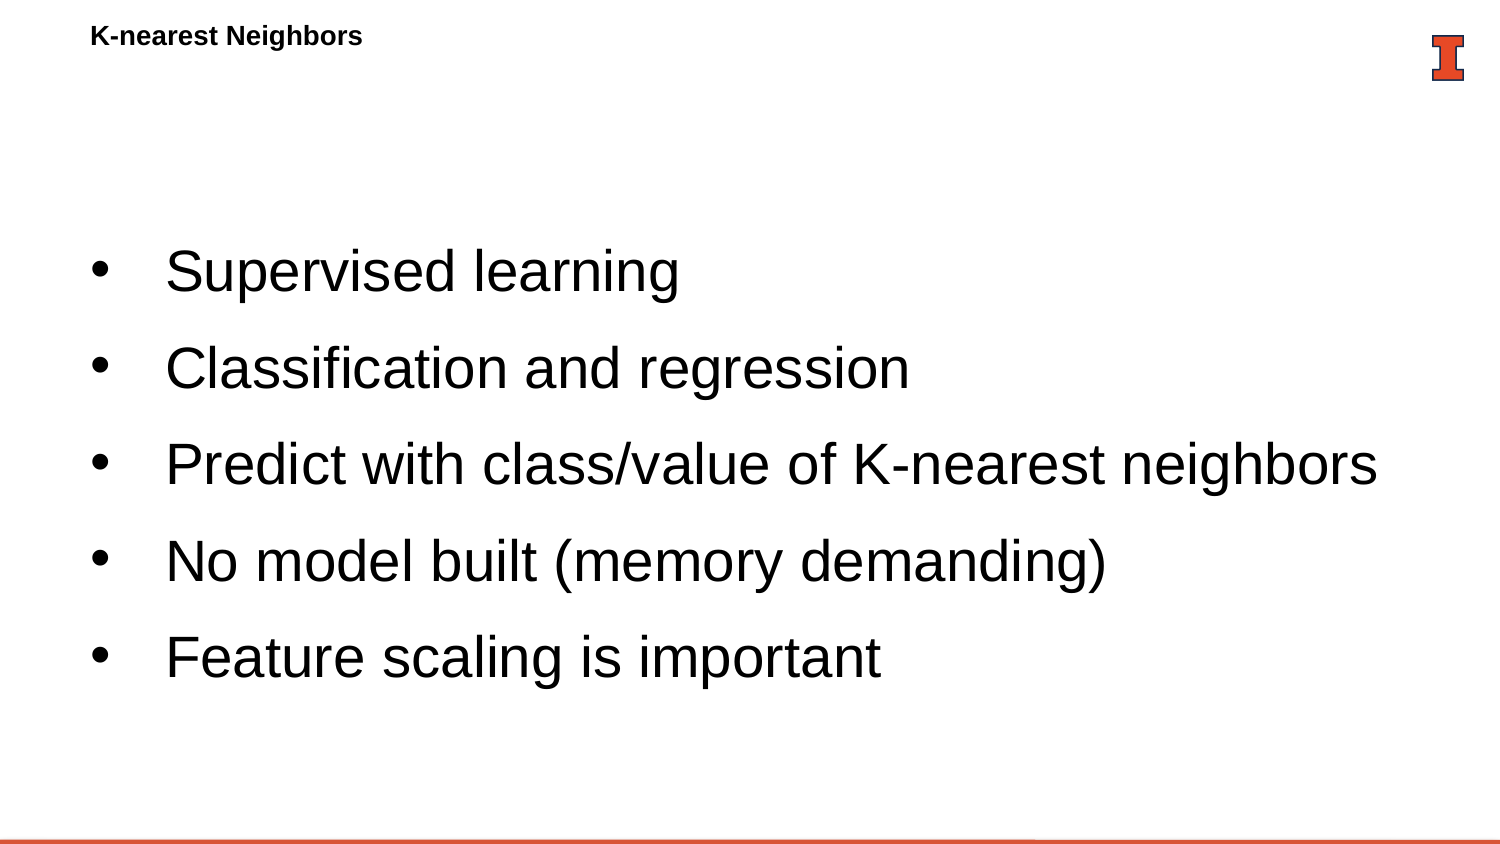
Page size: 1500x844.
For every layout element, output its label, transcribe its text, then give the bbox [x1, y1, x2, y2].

title K-nearest Neighbors [75, 10, 1404, 128]
list Supervised learning Classification and regression Predict with class/value of K-nearest neighbors No model built (memory demanding) Feature scaling is important [75, 128, 1404, 796]
picture [1432, 35, 1464, 81]
